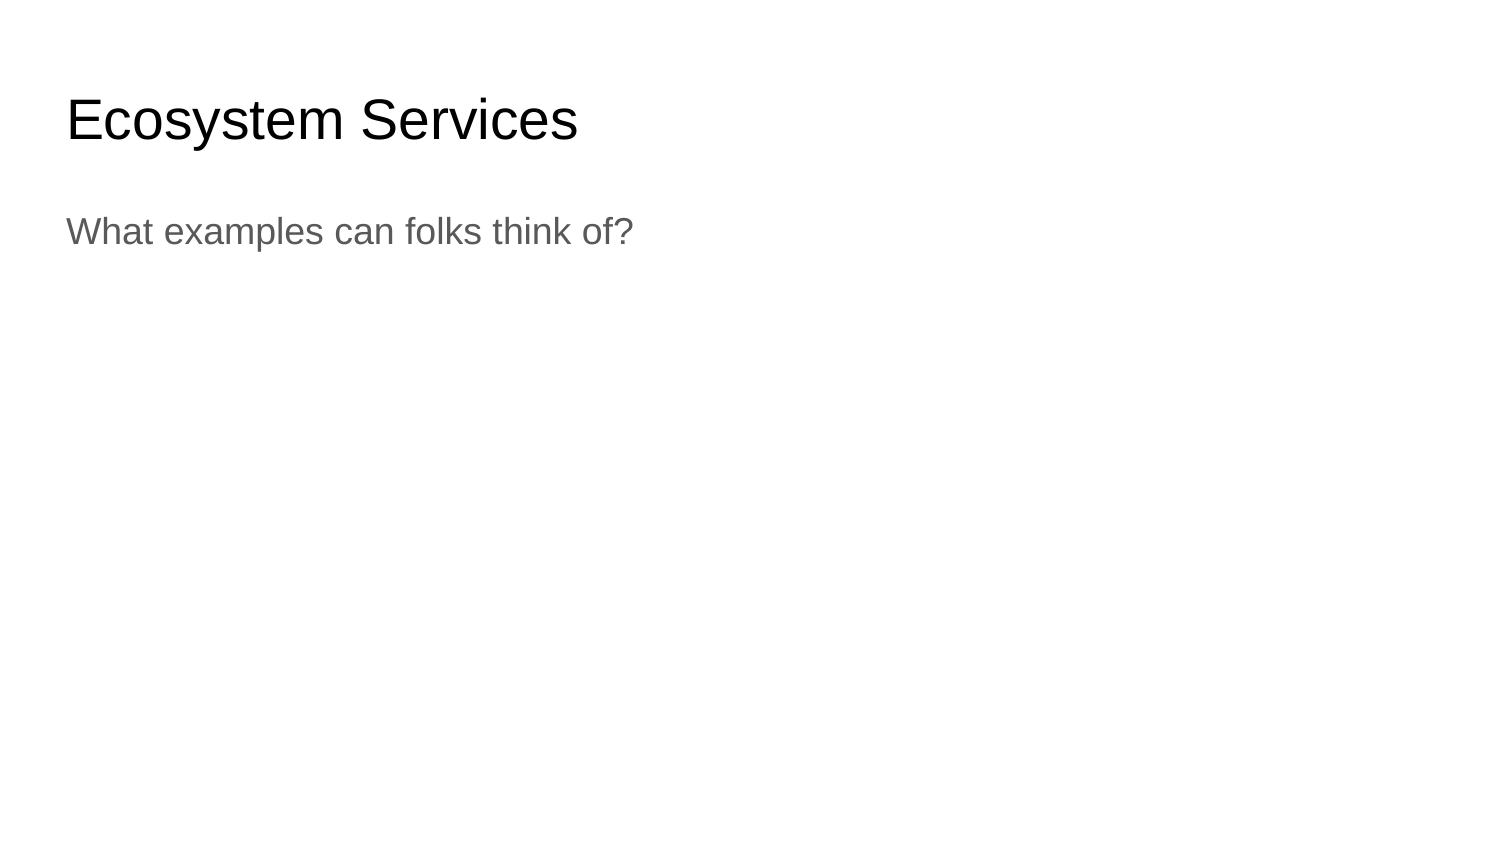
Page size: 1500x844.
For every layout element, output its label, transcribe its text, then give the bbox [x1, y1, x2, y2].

title Ecosystem Services [51, 72, 1449, 167]
list What examples can folks think of? [51, 189, 1449, 750]
